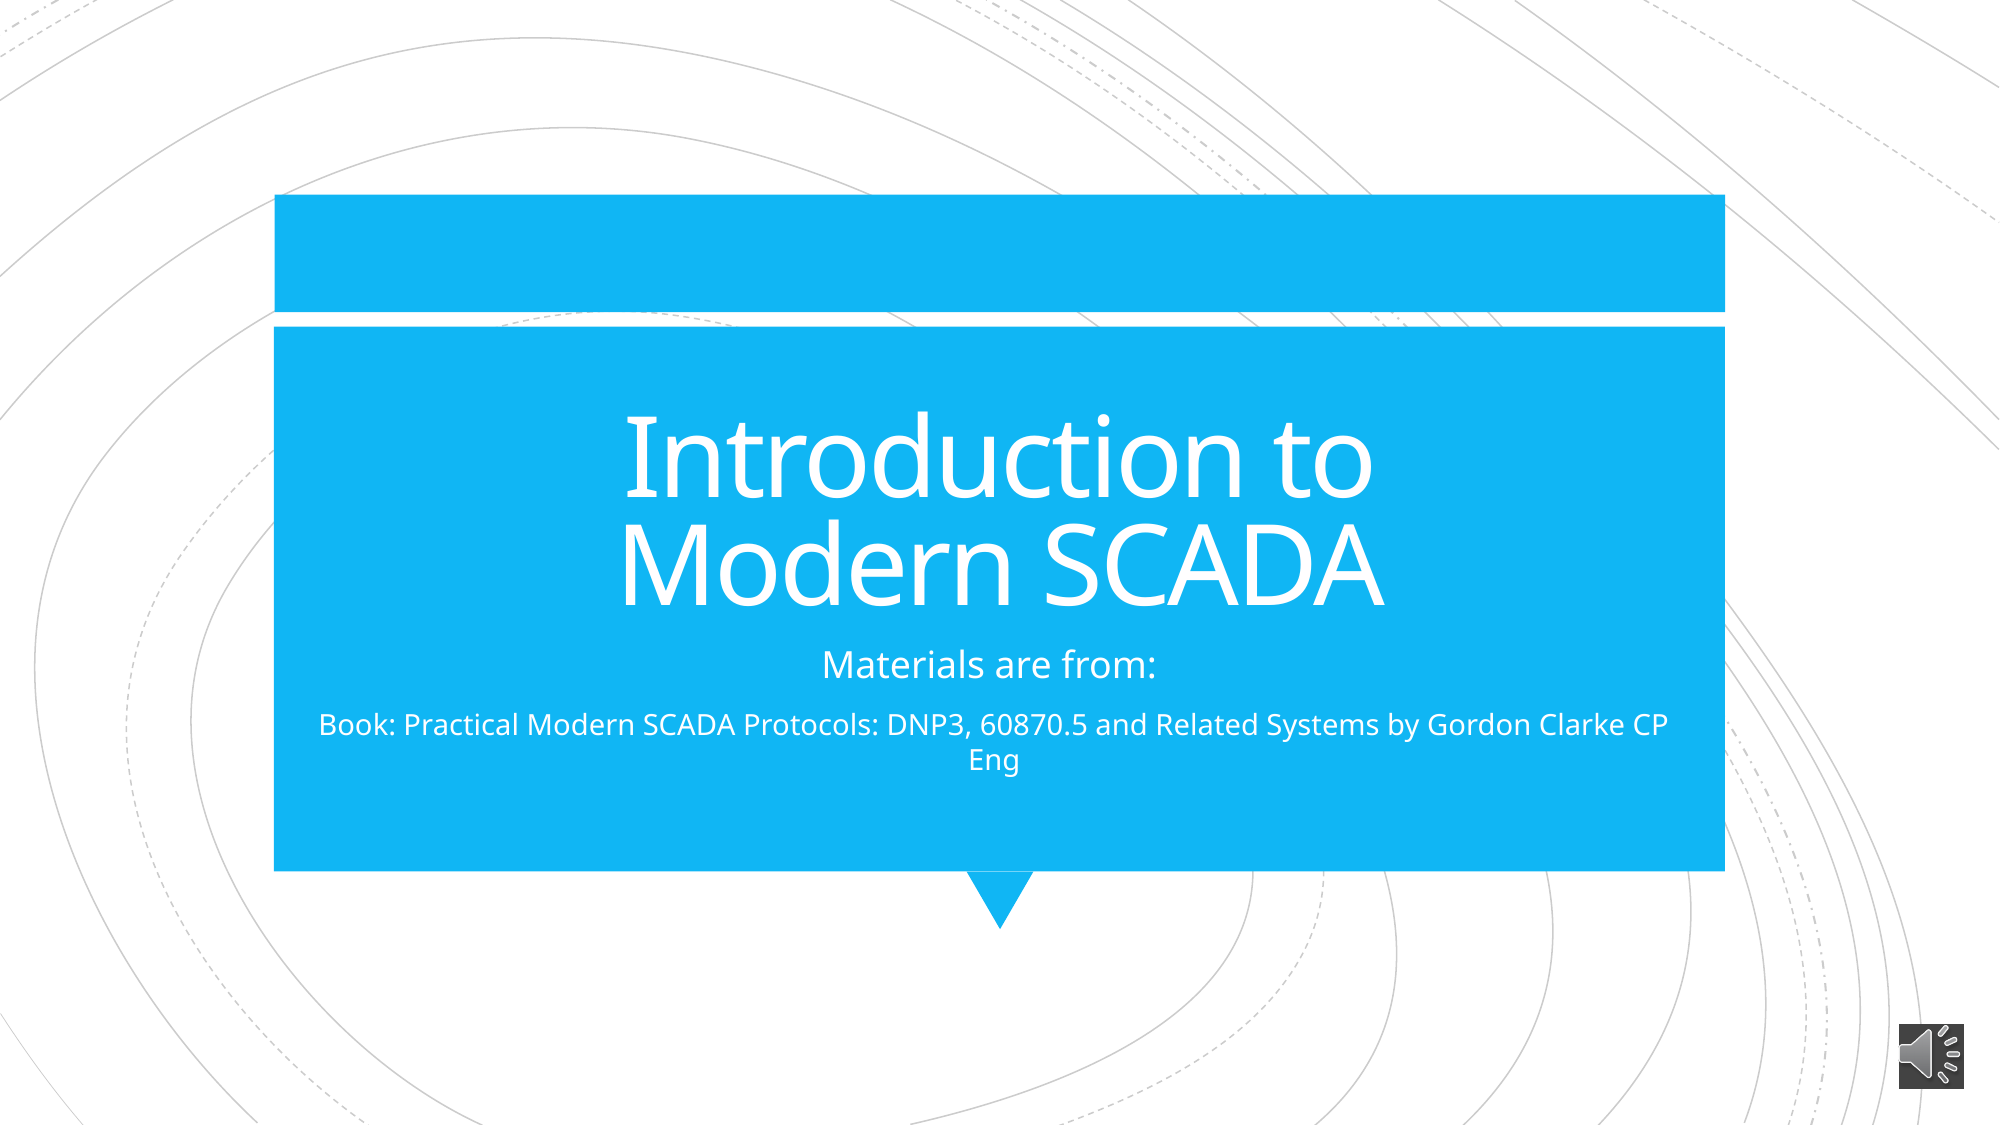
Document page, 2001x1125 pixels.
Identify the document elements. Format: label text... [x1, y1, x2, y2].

title Introduction to Modern SCADA [288, 340, 1713, 628]
picture [1897, 1022, 1965, 1090]
subtitle Materials are from: Book: Practical Modern SCADA Protocols: DNP3, 60870.5 and Related Systems by Gordon Clarke CP Eng [277, 640, 1712, 858]
